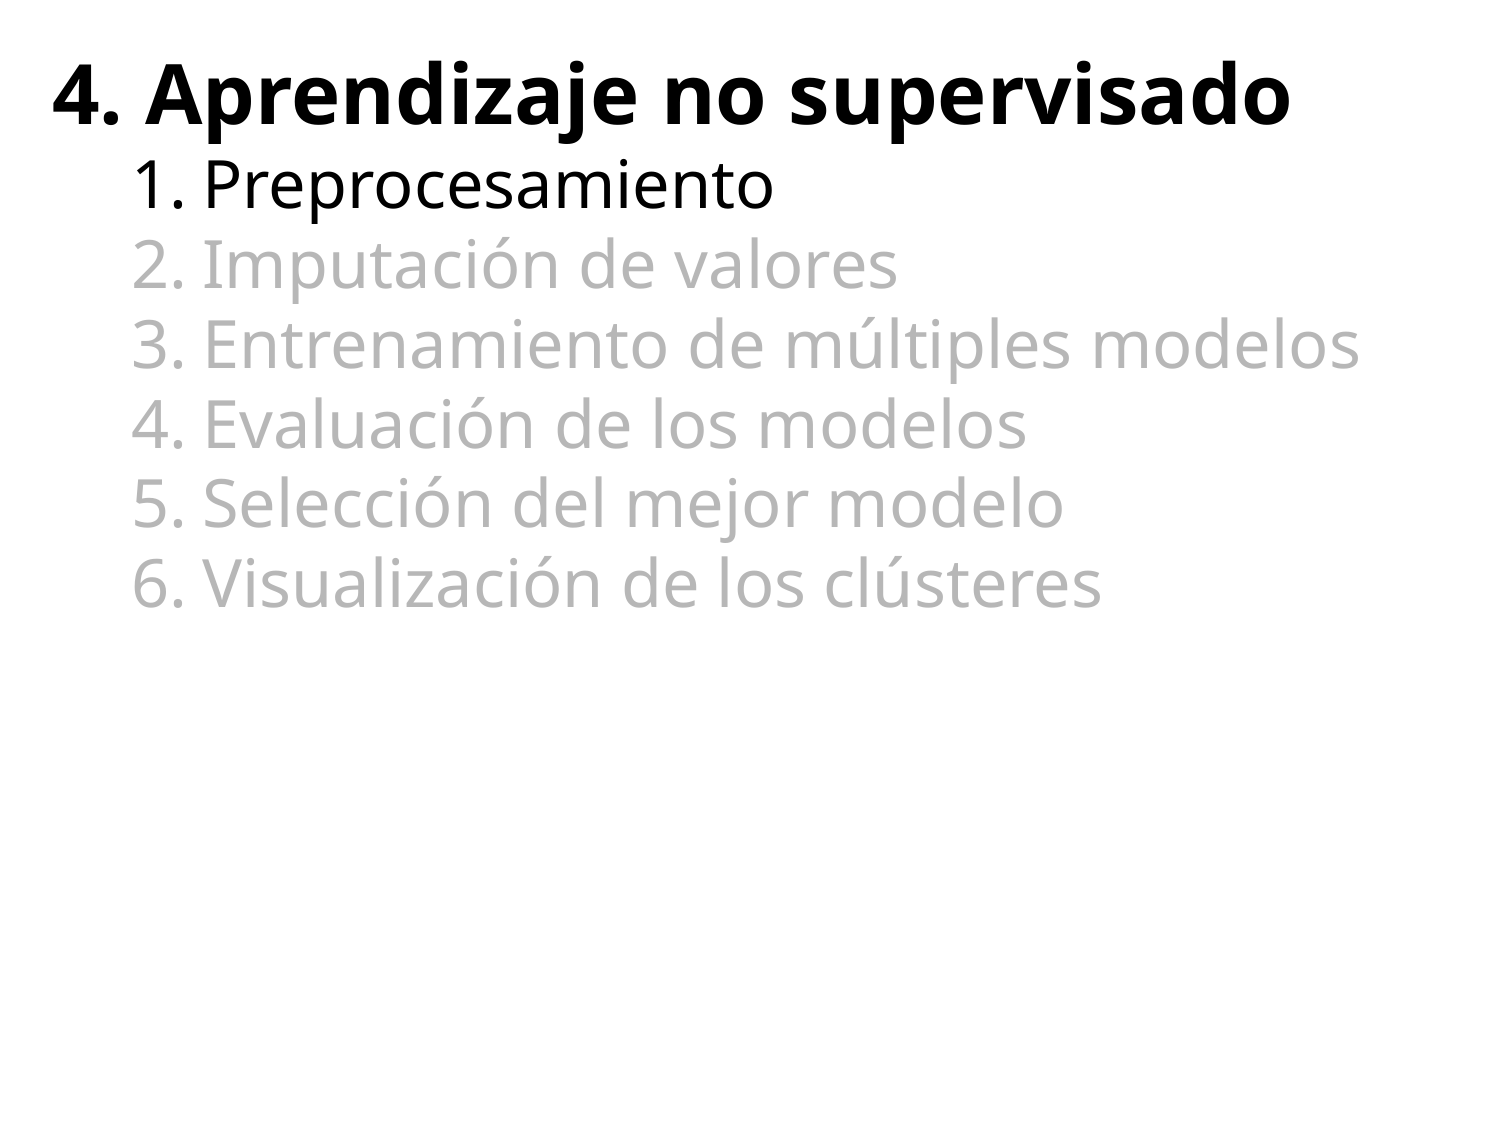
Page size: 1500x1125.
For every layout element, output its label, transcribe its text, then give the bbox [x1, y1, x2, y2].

text_box 4. Aprendizaje no supervisado Preprocesamiento Imputación de valores Entrenamiento de múltiples modelos Evaluación de los modelos Selección del mejor modelo Visualización de los clústeres [37, 26, 1400, 637]
text_box [945, 26, 1414, 146]
